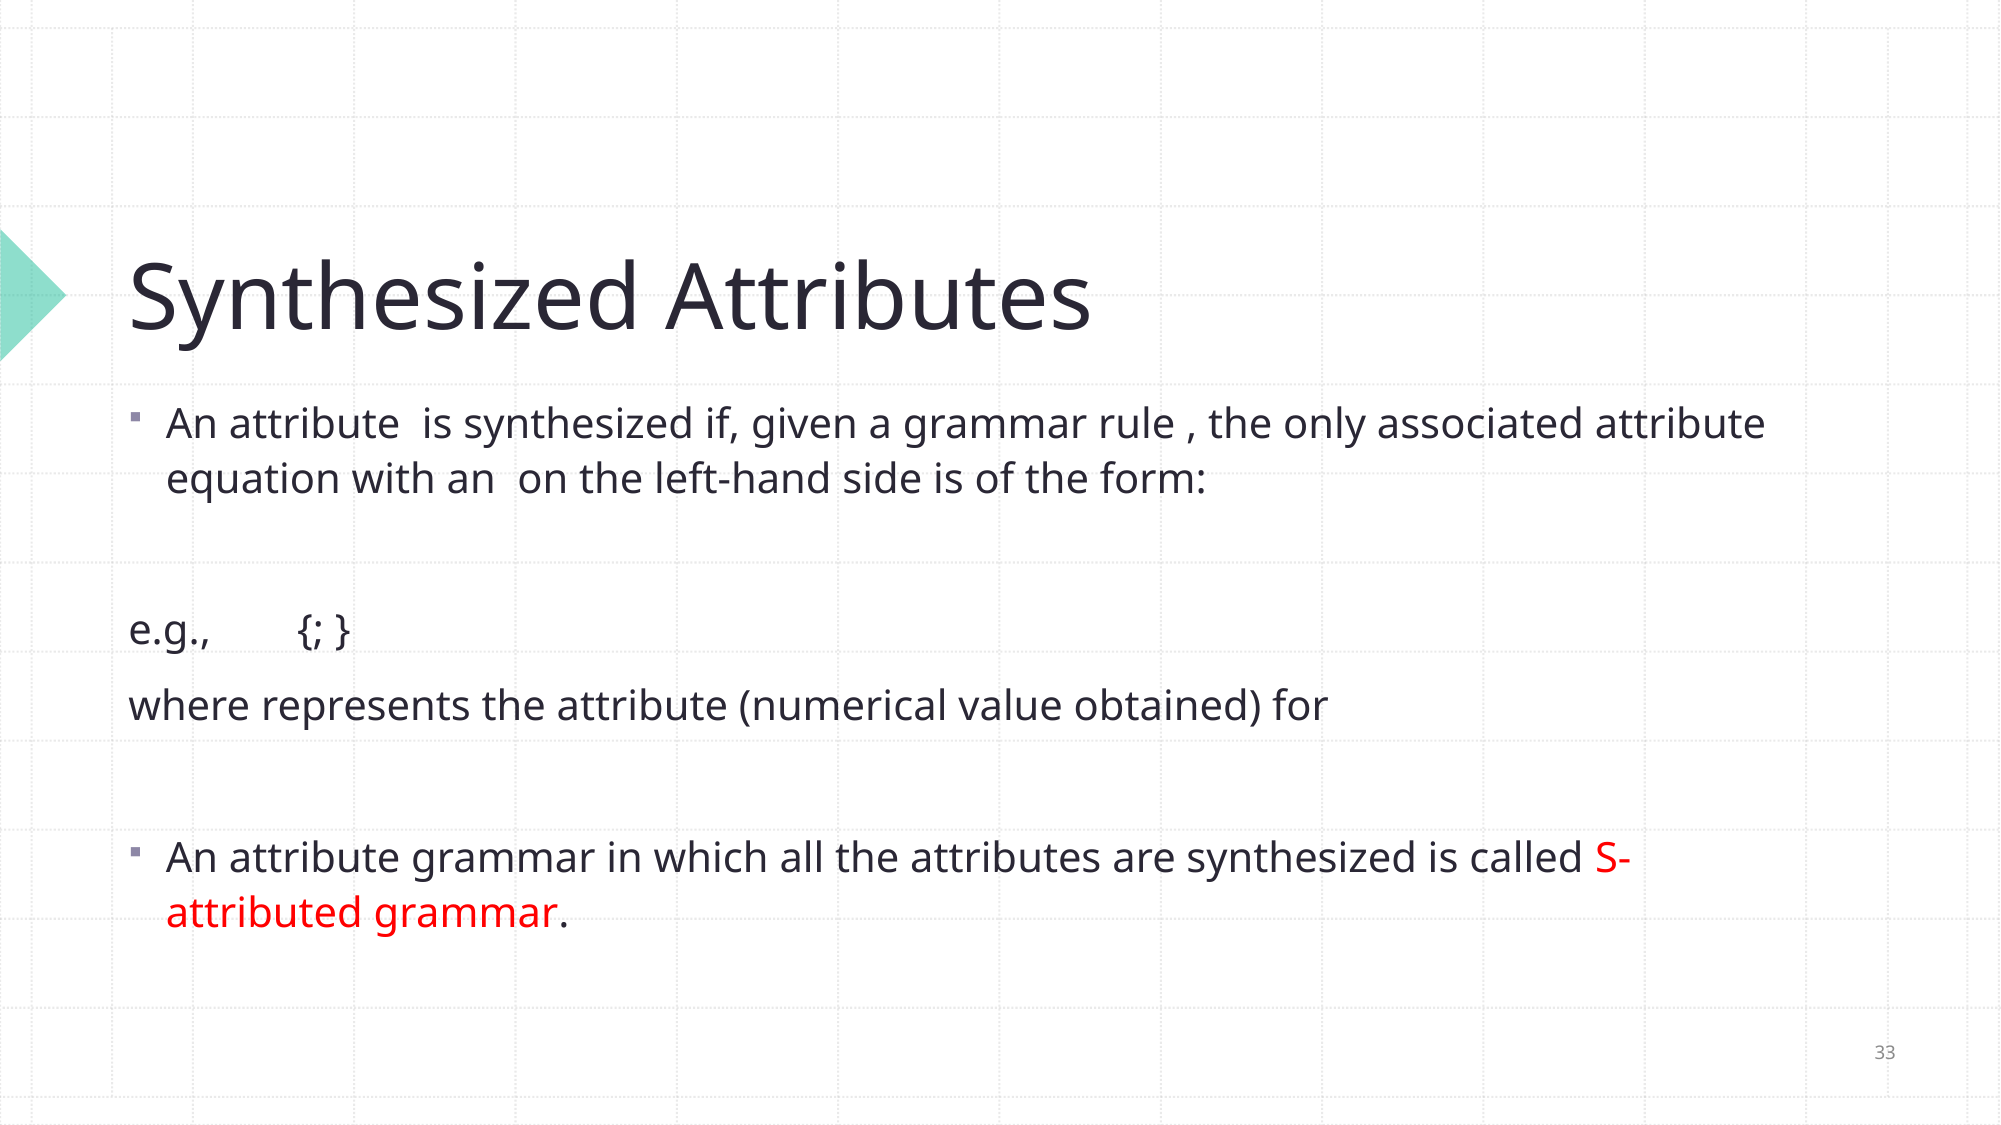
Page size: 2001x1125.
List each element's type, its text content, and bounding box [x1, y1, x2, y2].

title Synthesized Attributes [113, 119, 1808, 356]
slide_number 33 [1805, 1019, 1966, 1089]
